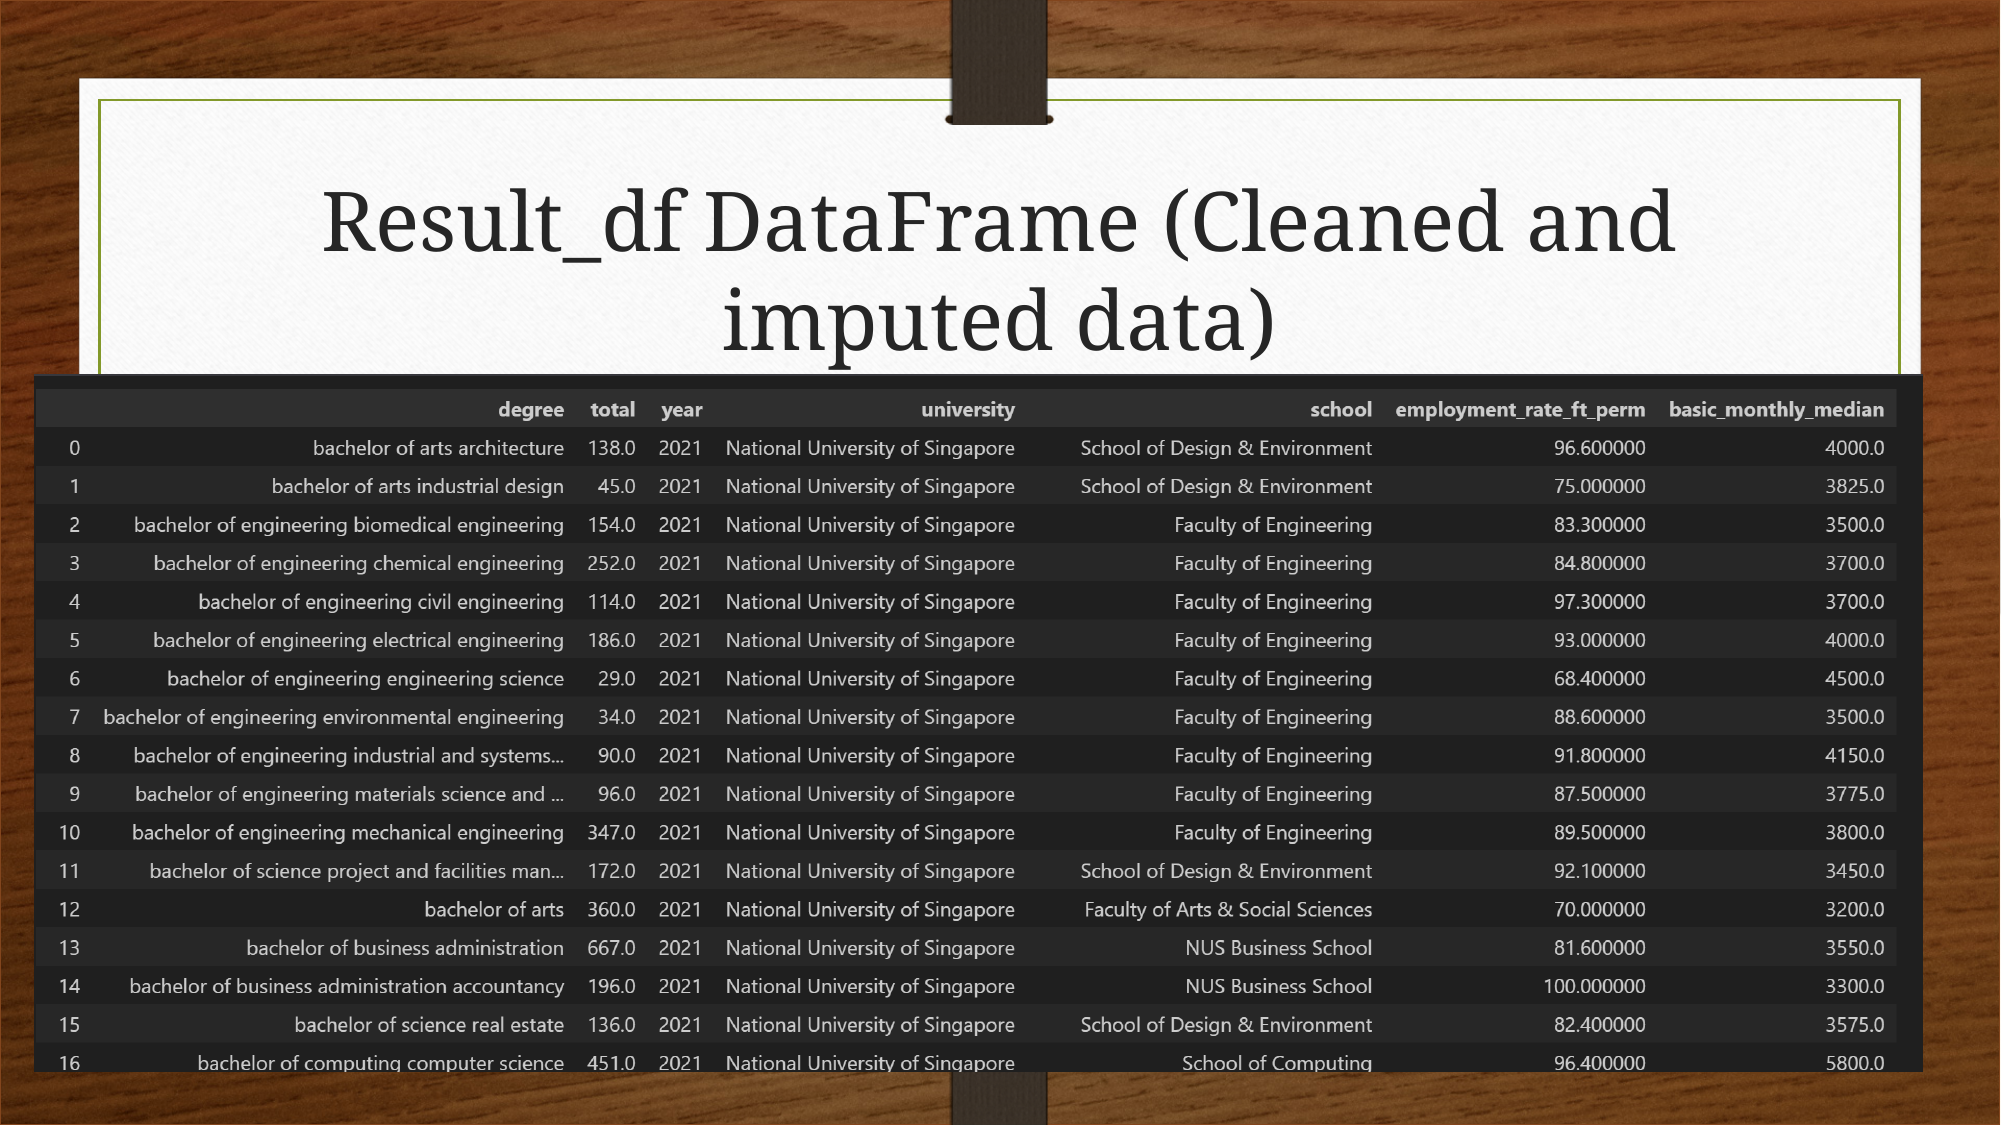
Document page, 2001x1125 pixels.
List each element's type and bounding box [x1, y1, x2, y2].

list [33, 374, 1923, 1072]
text_box [0, 0, 2000, 1125]
